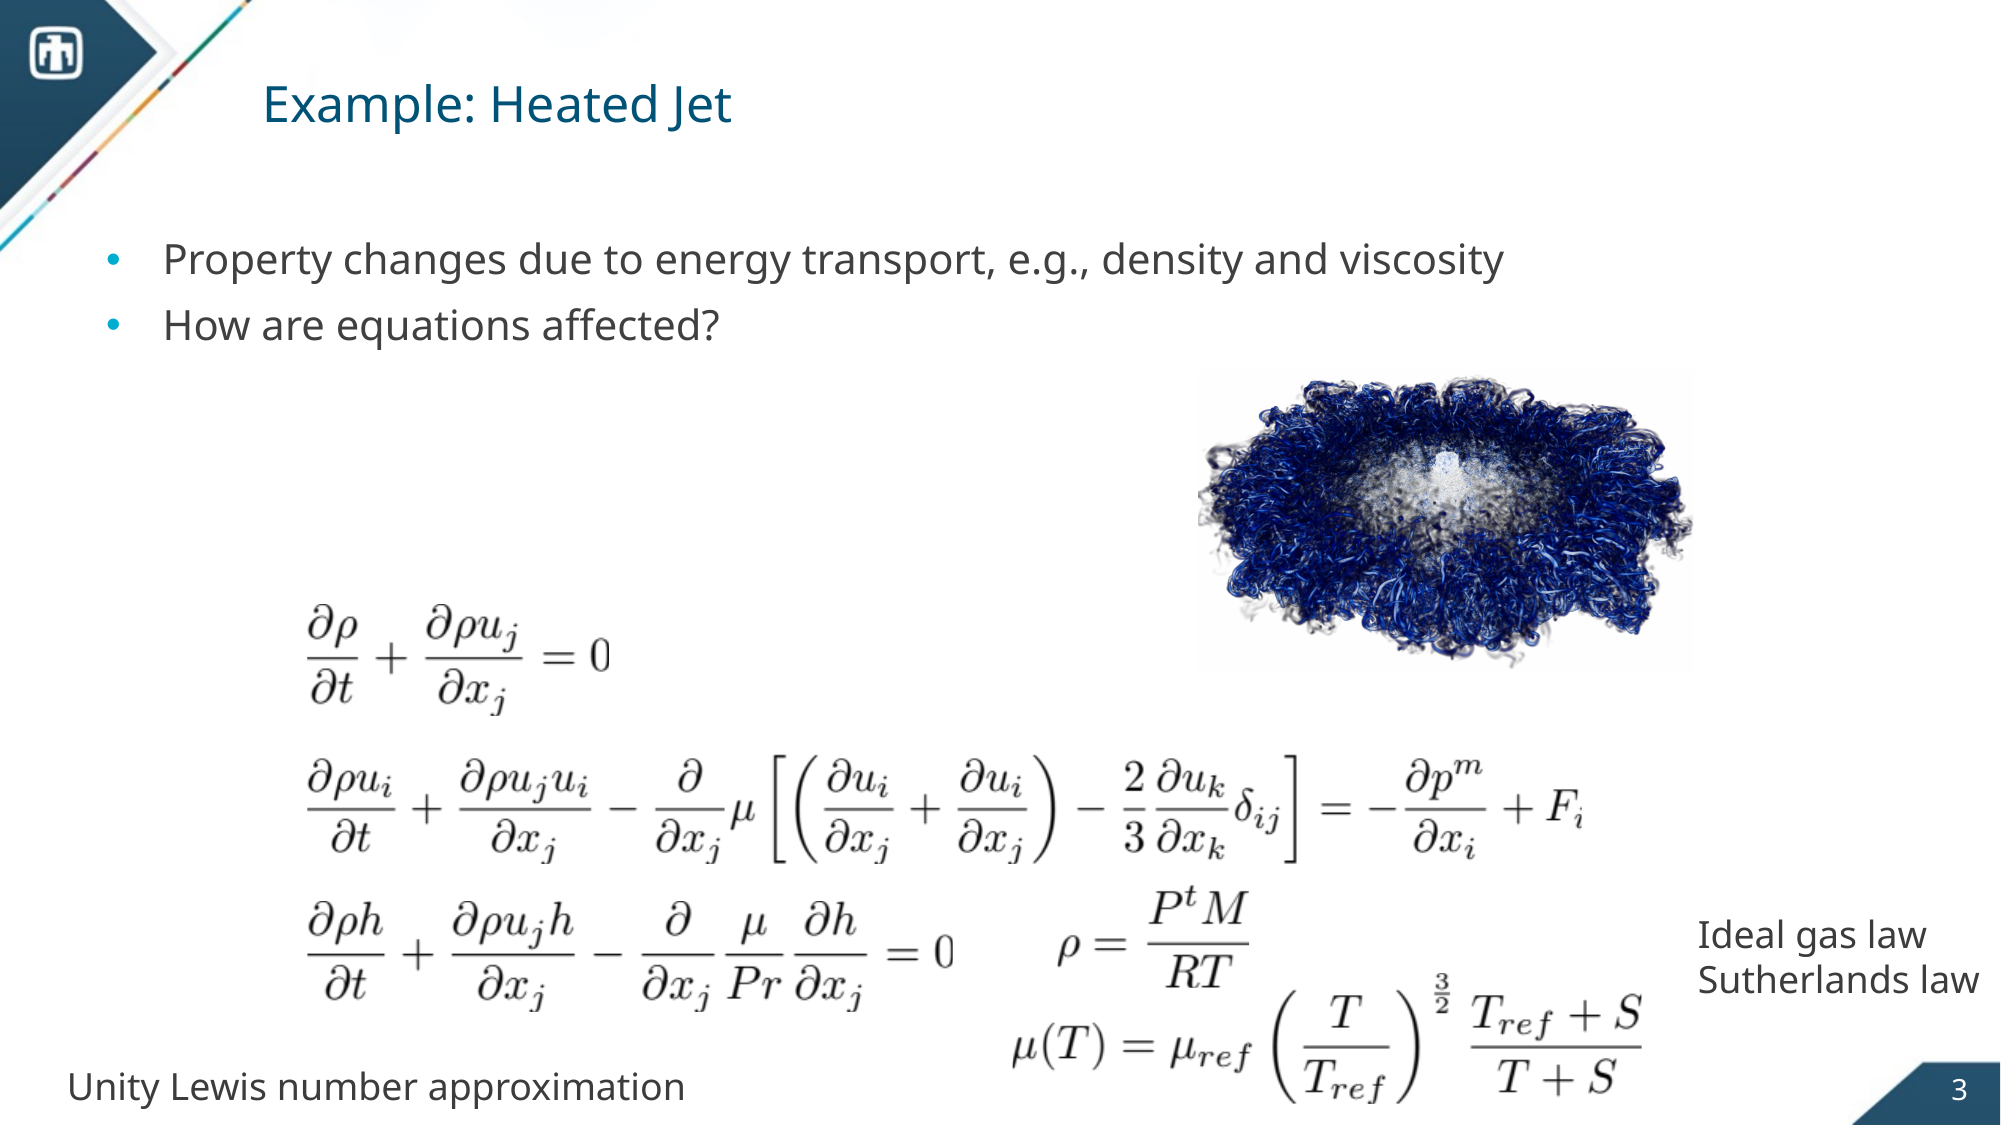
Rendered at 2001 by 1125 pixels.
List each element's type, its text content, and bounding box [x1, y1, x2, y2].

picture [0, 0, 2001, 1125]
slide_number 3 [1919, 1061, 2000, 1122]
title Example: Heated Jet [262, 42, 1919, 170]
list Property changes due to energy transport, e.g., density and viscosity How are equations affected? [106, 231, 1919, 988]
